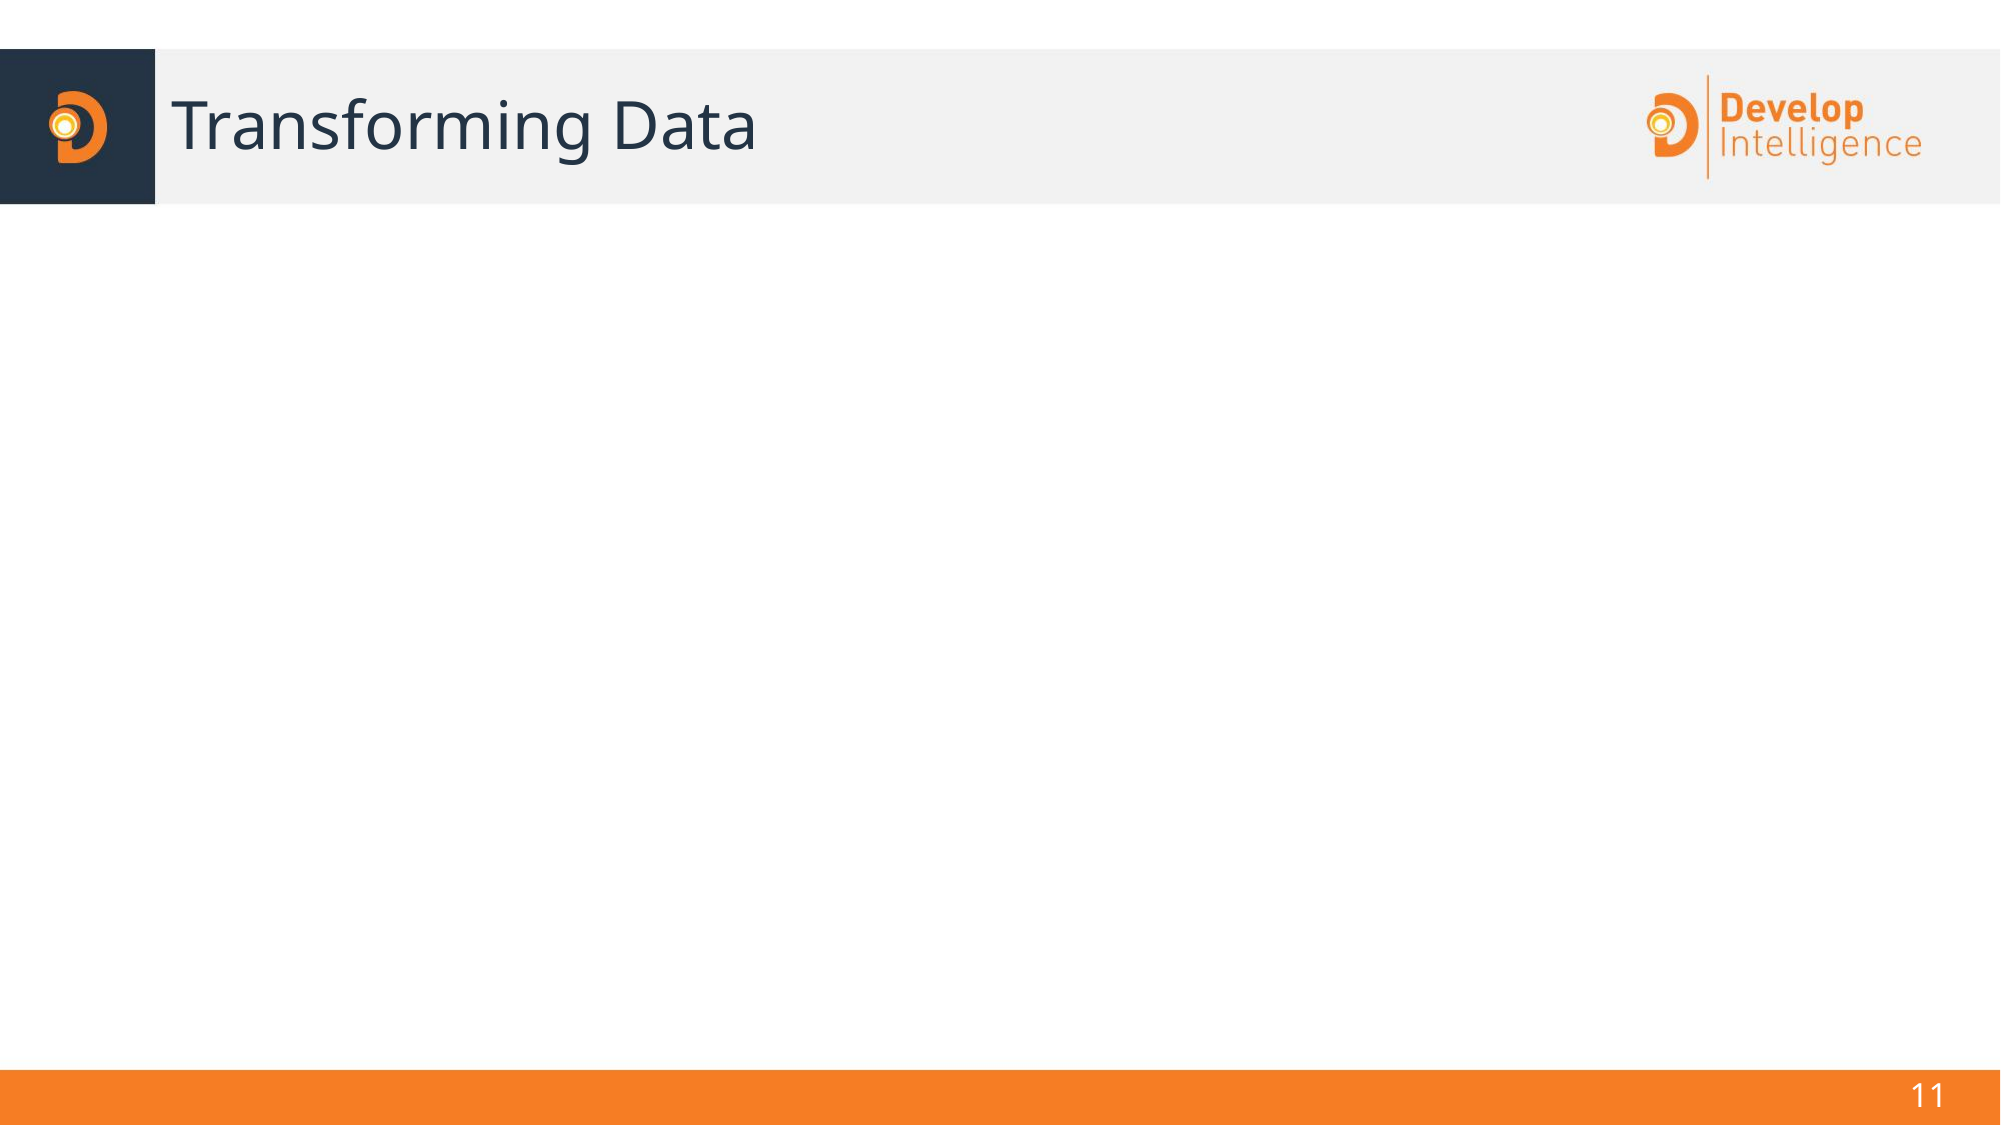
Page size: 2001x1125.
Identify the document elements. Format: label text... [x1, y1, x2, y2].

picture [0, 0, 2001, 1125]
slide_number 11 [1860, 1072, 1998, 1122]
title Transforming Data [156, 53, 1999, 203]
